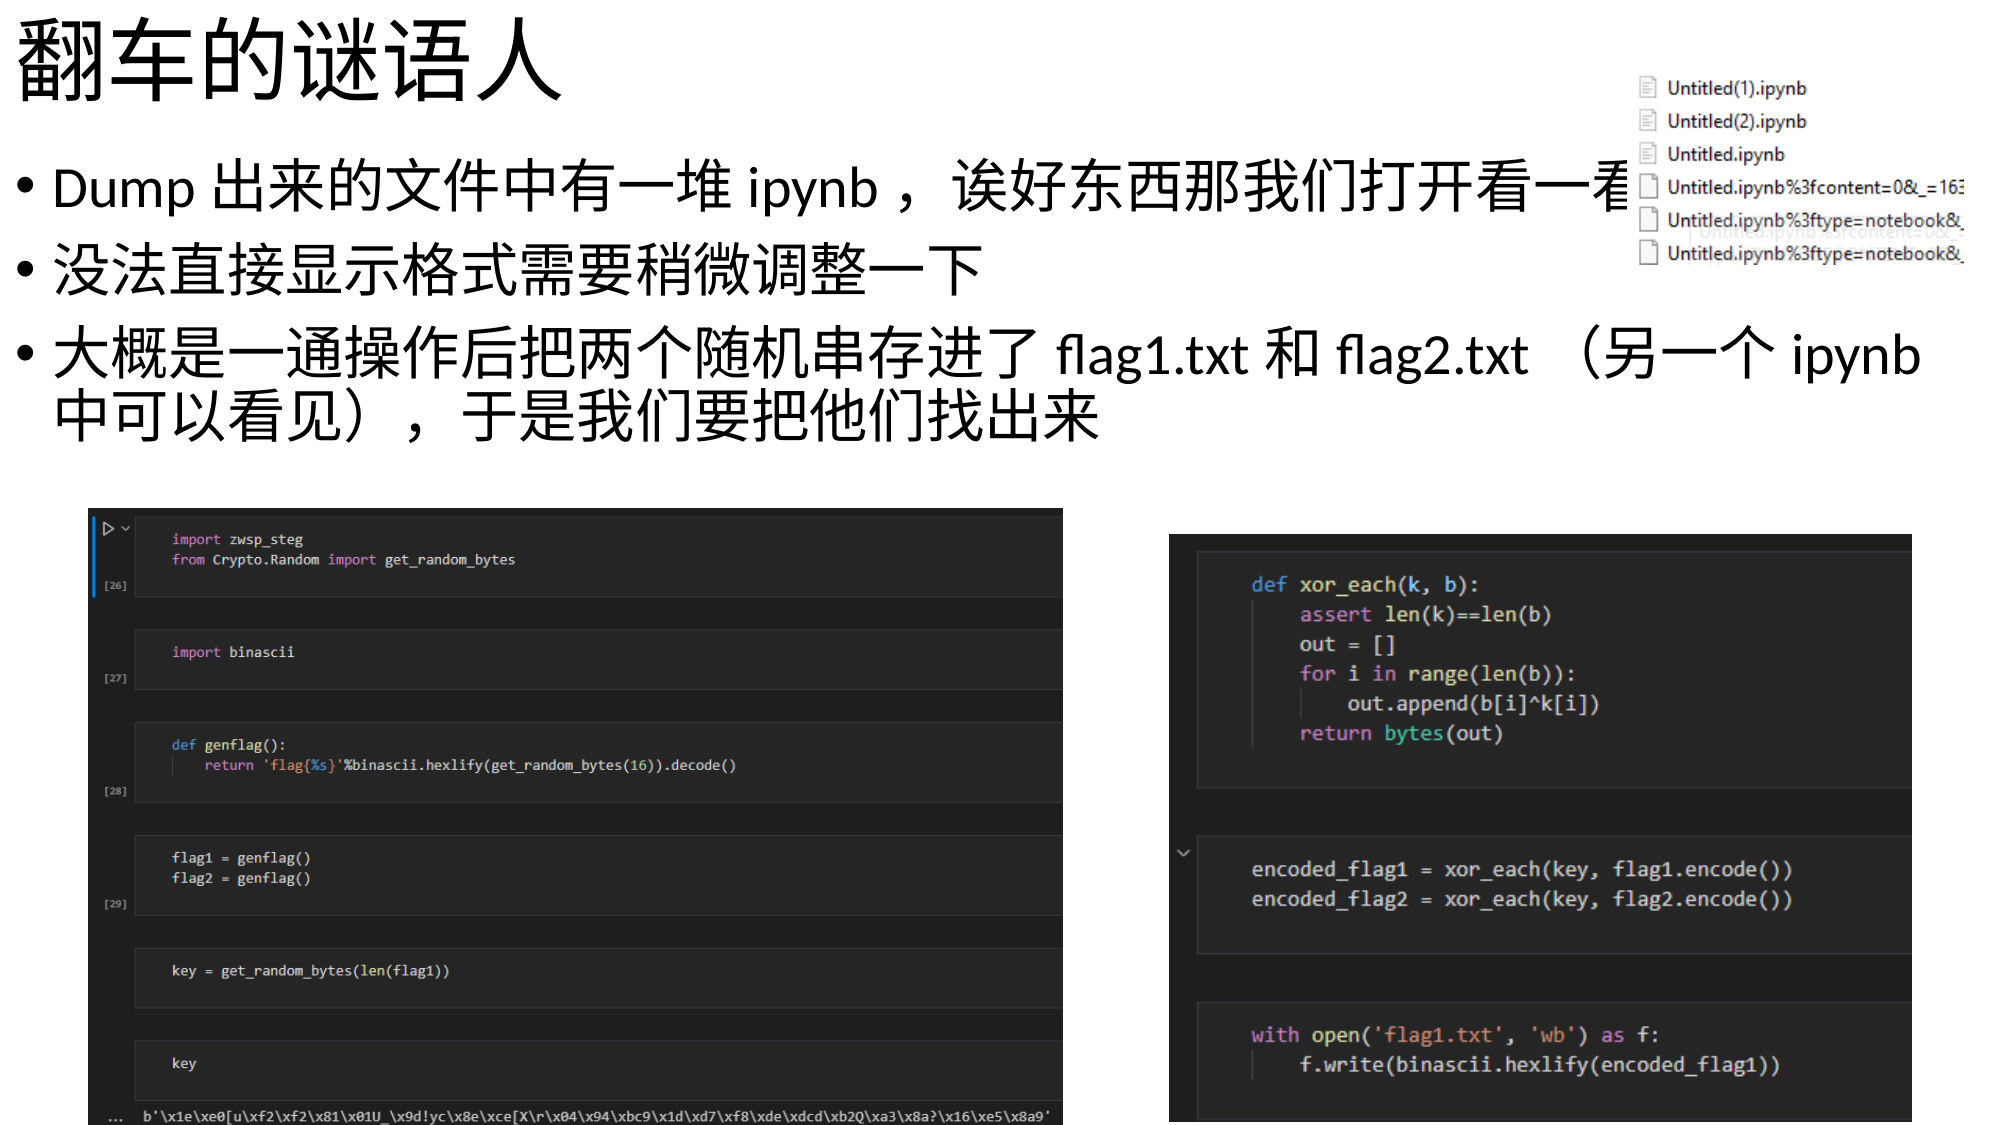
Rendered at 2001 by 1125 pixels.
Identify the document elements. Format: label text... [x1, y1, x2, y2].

title 翻车的谜语人 [0, 0, 2000, 130]
picture [1627, 73, 1964, 265]
list Dump出来的文件中有一堆ipynb，诶好东西那我们打开看一看 没法直接显示格式需要稍微调整一下 大概是一通操作后把两个随机串存进了flag1.txt和flag2.txt（另一个ipynb中可以看见），于是我们要把他们找出来 [0, 149, 2000, 1125]
picture [1169, 534, 1912, 1122]
picture [87, 508, 1063, 1125]
